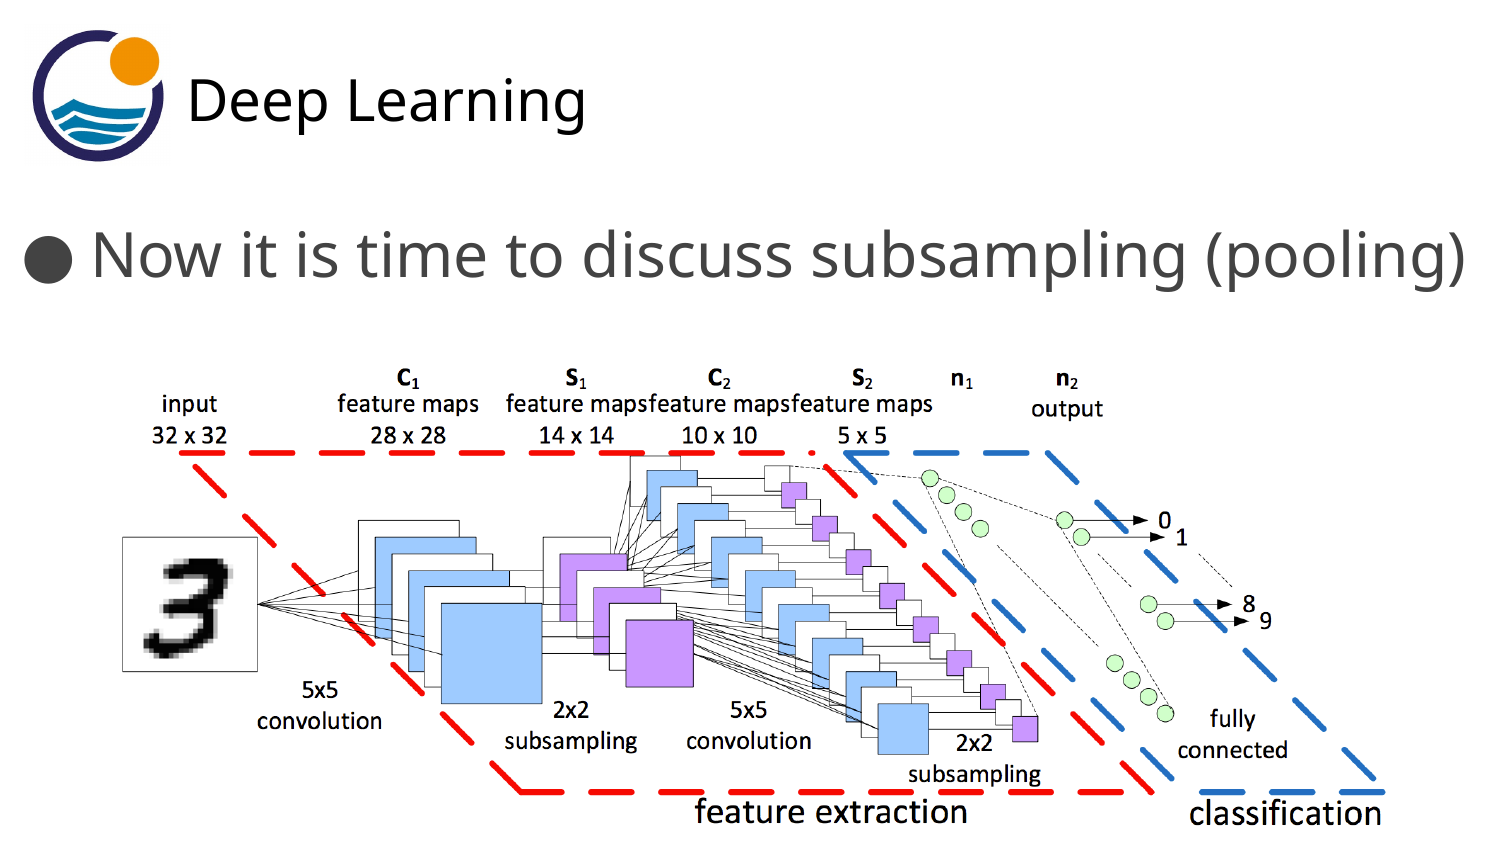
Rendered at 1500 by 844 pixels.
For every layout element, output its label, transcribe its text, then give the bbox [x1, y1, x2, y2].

picture [93, 361, 1407, 840]
picture [24, 24, 172, 167]
list Now it is time to discuss subsampling (pooling) [0, 189, 1500, 750]
title Deep Learning [175, 48, 1449, 143]
